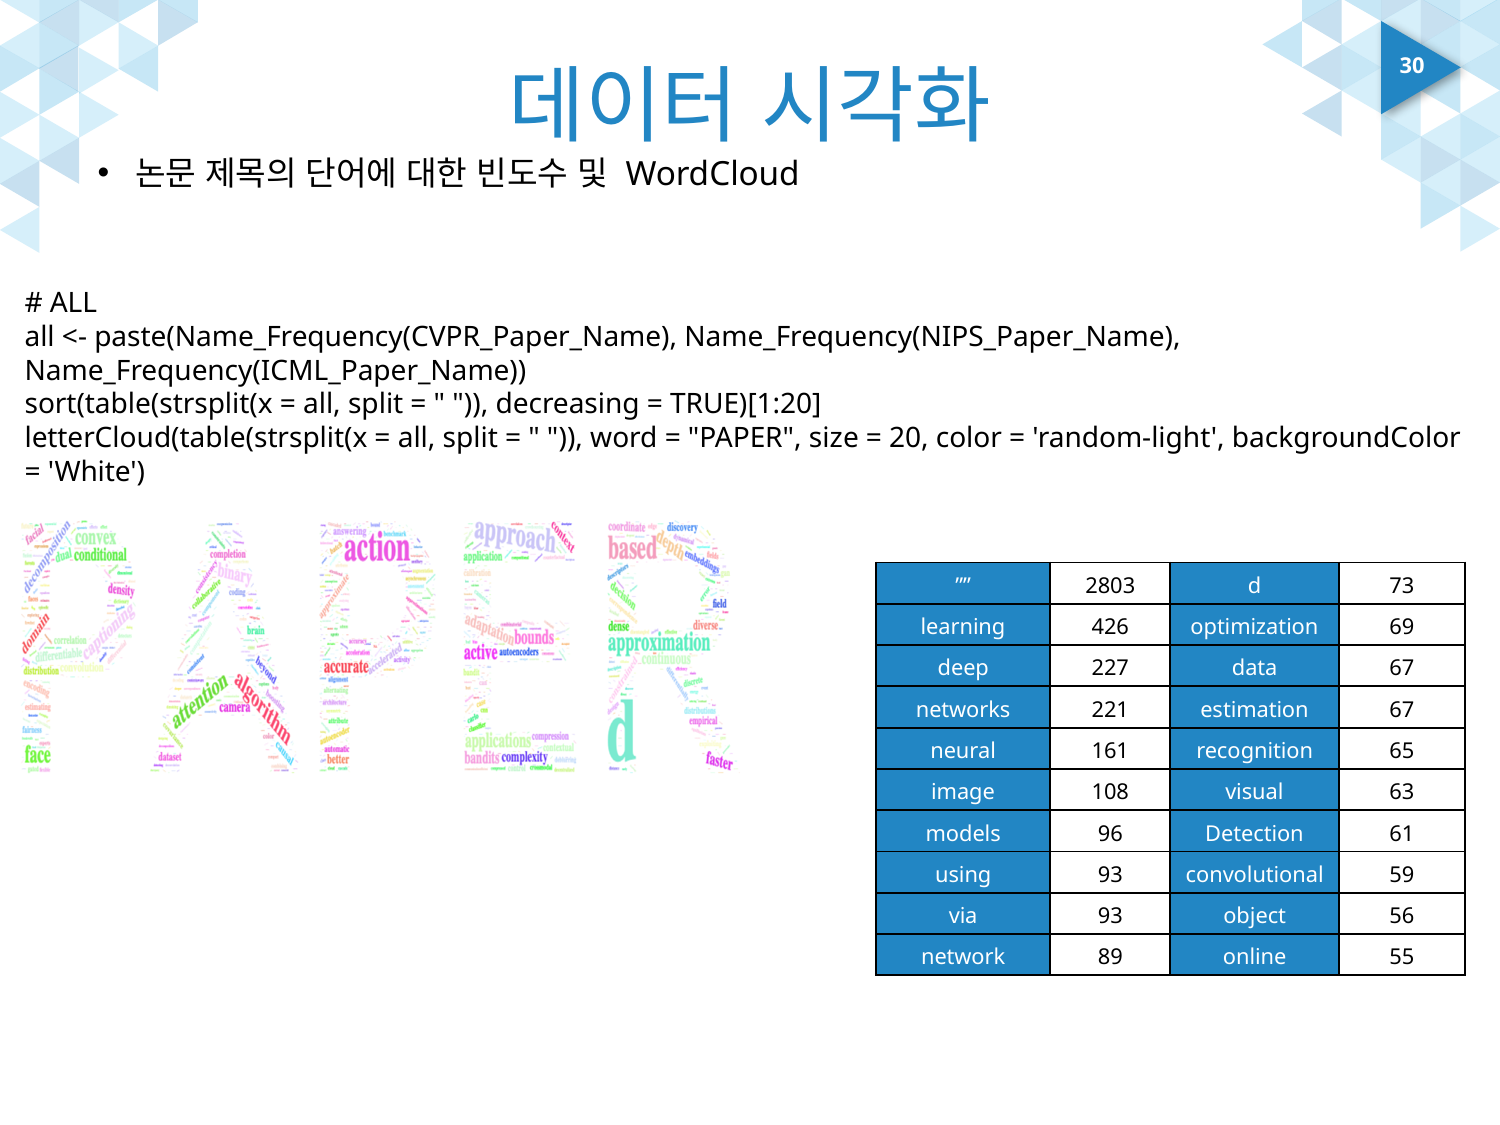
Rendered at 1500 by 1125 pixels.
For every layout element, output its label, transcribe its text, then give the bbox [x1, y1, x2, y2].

table_cell online [1171, 935, 1338, 974]
table_cell visual [1171, 770, 1338, 809]
table_cell 69 [1340, 605, 1464, 644]
table_cell 67 [1340, 687, 1464, 727]
table_cell convolutional [1171, 852, 1338, 892]
title 데이터 시각화 [103, 0, 1397, 218]
table_cell 56 [1340, 894, 1464, 933]
table_cell 96 [1051, 811, 1169, 851]
table_cell 161 [1051, 729, 1169, 768]
table_cell 63 [1340, 770, 1464, 809]
table_header ”” [877, 563, 1049, 603]
picture [0, 488, 750, 825]
table_cell estimation [1171, 687, 1338, 727]
table_cell network [877, 935, 1049, 974]
table_header d [1171, 563, 1338, 603]
table_cell models [877, 811, 1049, 851]
table_cell 59 [1340, 852, 1464, 892]
table_cell using [877, 852, 1049, 892]
table_cell 221 [1051, 687, 1169, 727]
text_box # ALL all <- paste(Name_Frequency(CVPR_Paper_Name), Name_Frequency(NIPS_Paper_Name), Name_Frequency(ICML_Paper_Name)) sort(table(strsplit(x = all, split = " ")), decreasing = TRUE)[1:20] letterCloud(table(strsplit(x = all, split = " ")), word = "PAPER", size = 20, color = 'random-light', backgroundColor = 'White') [9, 277, 1491, 495]
table_cell optimization [1171, 605, 1338, 644]
slide_number 30 [1370, 44, 1454, 90]
table_cell 108 [1051, 770, 1169, 809]
text_box 논문 제목의 단어에 대한 빈도수 및 WordCloud [82, 148, 1377, 208]
table_cell neural [877, 729, 1049, 768]
table_cell via [877, 894, 1049, 933]
table_cell 61 [1340, 811, 1464, 851]
table_header 73 [1340, 563, 1464, 603]
table_cell 93 [1051, 894, 1169, 933]
table_cell 89 [1051, 935, 1169, 974]
table_header 2803 [1051, 563, 1169, 603]
table_cell Detection [1171, 811, 1338, 851]
table_cell data [1171, 646, 1338, 685]
table_cell 426 [1051, 605, 1169, 644]
table_cell 67 [1340, 646, 1464, 685]
table_cell object [1171, 894, 1338, 933]
table_cell 93 [1051, 852, 1169, 892]
table_cell deep [877, 646, 1049, 685]
table_cell image [877, 770, 1049, 809]
table_cell networks [877, 687, 1049, 727]
table_cell 227 [1051, 646, 1169, 685]
table_cell learning [877, 605, 1049, 644]
table_cell recognition [1171, 729, 1338, 768]
table_cell 65 [1340, 729, 1464, 768]
table_cell 55 [1340, 935, 1464, 974]
